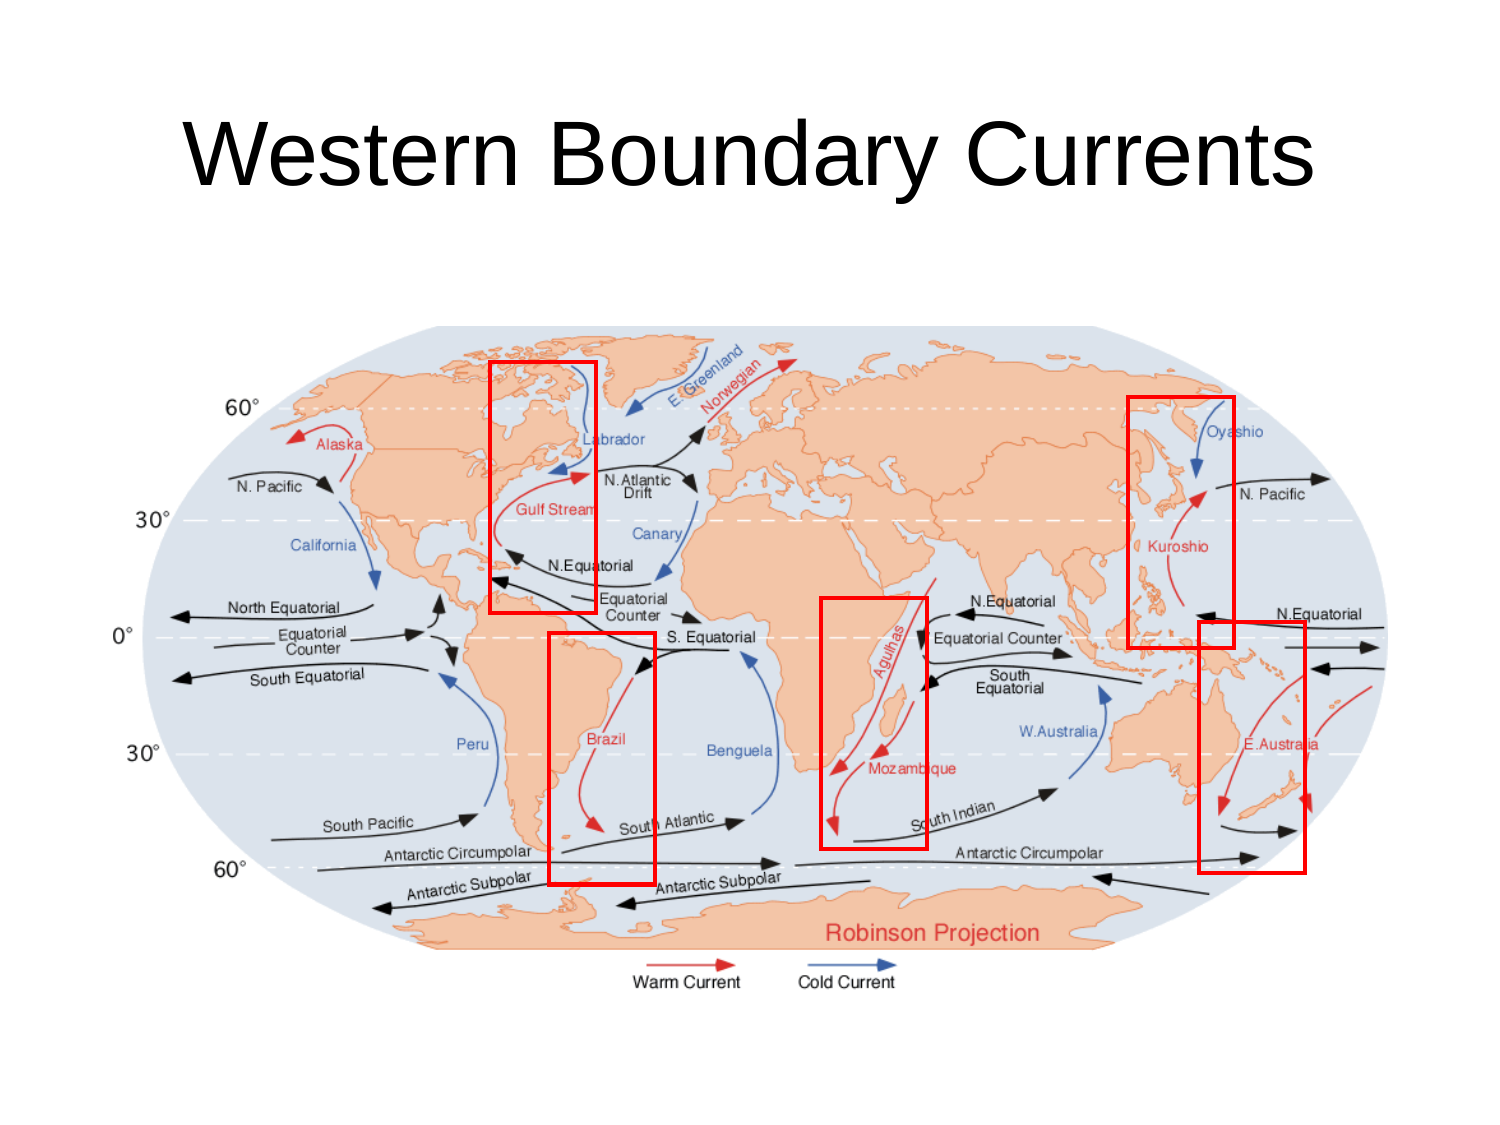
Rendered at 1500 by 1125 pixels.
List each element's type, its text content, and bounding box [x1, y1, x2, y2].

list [112, 326, 1388, 993]
title Western Boundary Currents [111, 54, 1388, 243]
